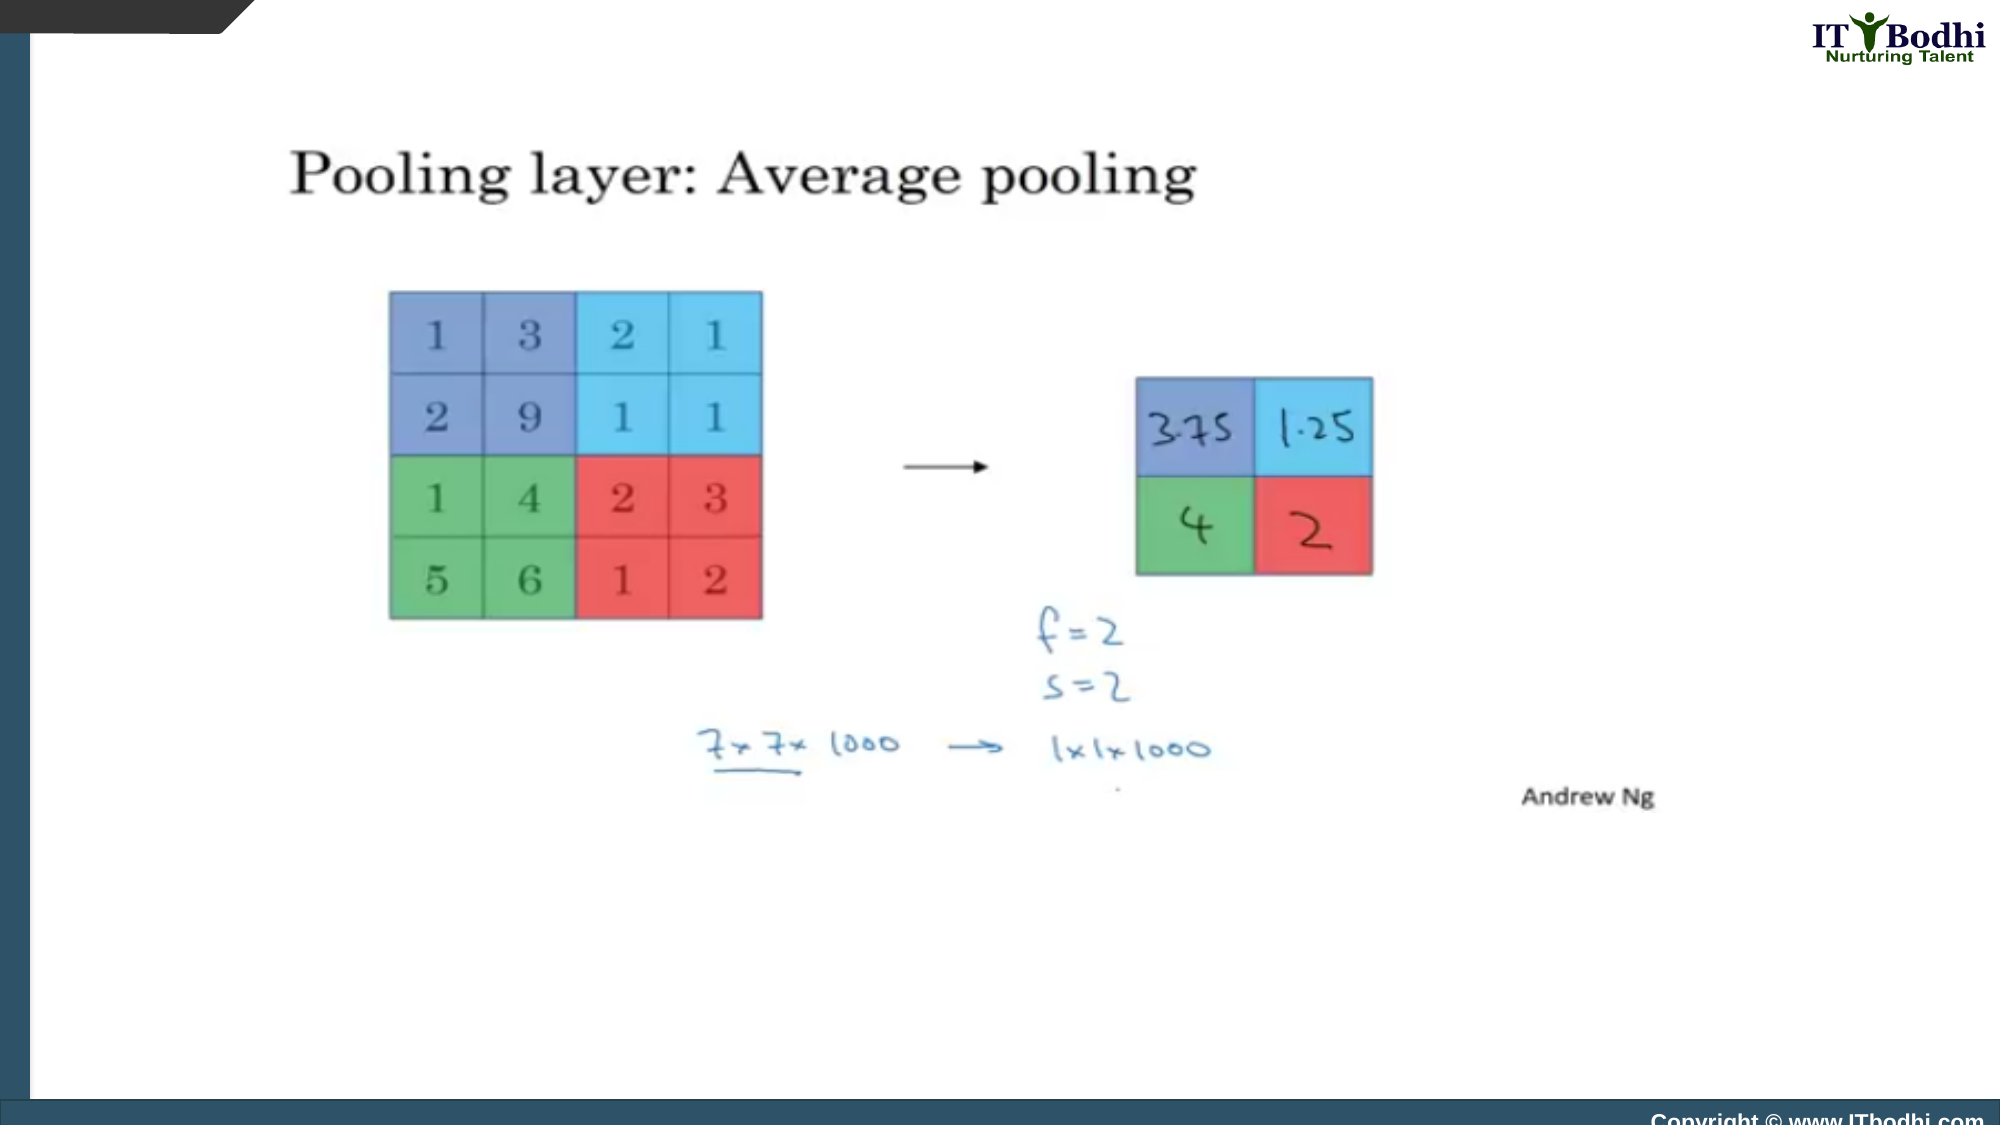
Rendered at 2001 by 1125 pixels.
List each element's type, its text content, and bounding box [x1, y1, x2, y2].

text_box Copyright © www.ITbodhi.com [0, 1100, 2000, 1125]
picture [264, 137, 1678, 813]
picture [1806, 8, 1991, 71]
